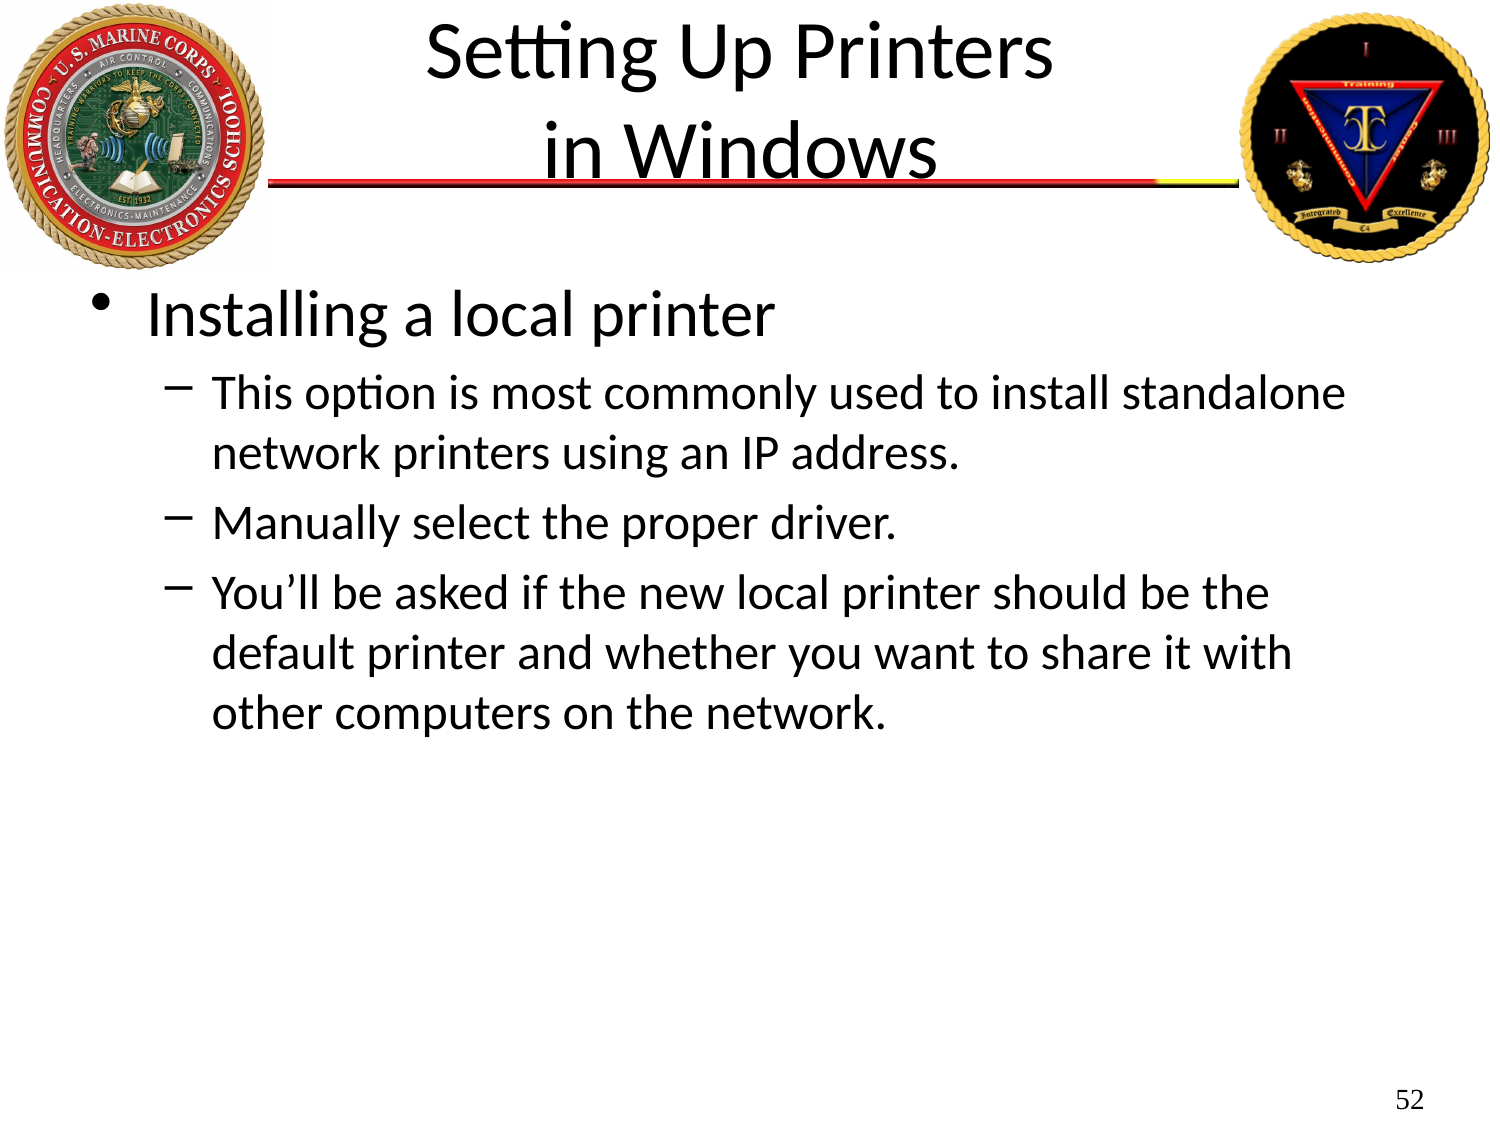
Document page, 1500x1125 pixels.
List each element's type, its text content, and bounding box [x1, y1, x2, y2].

picture [0, 0, 1490, 274]
title Setting Up Printers in Windows [75, 0, 1425, 175]
list Installing a local printer This option is most commonly used to install standalone network printers using an IP address. Manually select the proper driver. You’ll be asked if the new local printer should be the default printer and whether you want to share it with other computers on the network. [75, 262, 1425, 1005]
